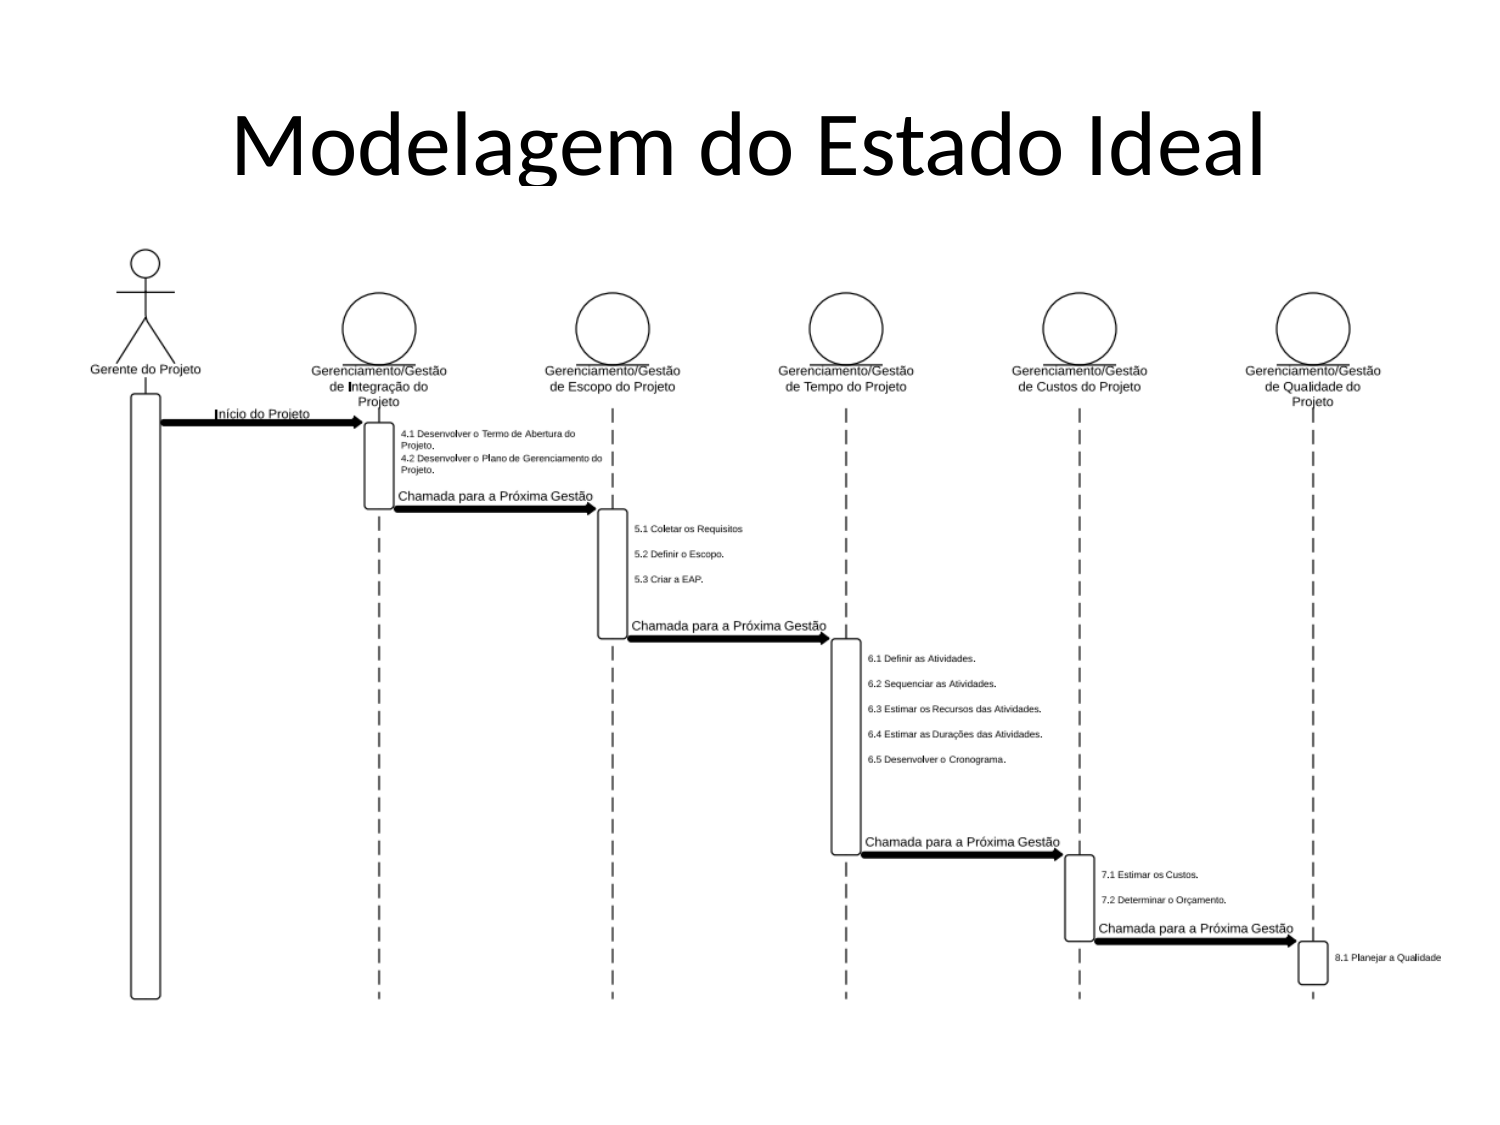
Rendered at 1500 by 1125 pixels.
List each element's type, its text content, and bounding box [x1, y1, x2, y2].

picture [29, 185, 1500, 1054]
title Modelagem do Estado Ideal [75, 45, 1425, 184]
